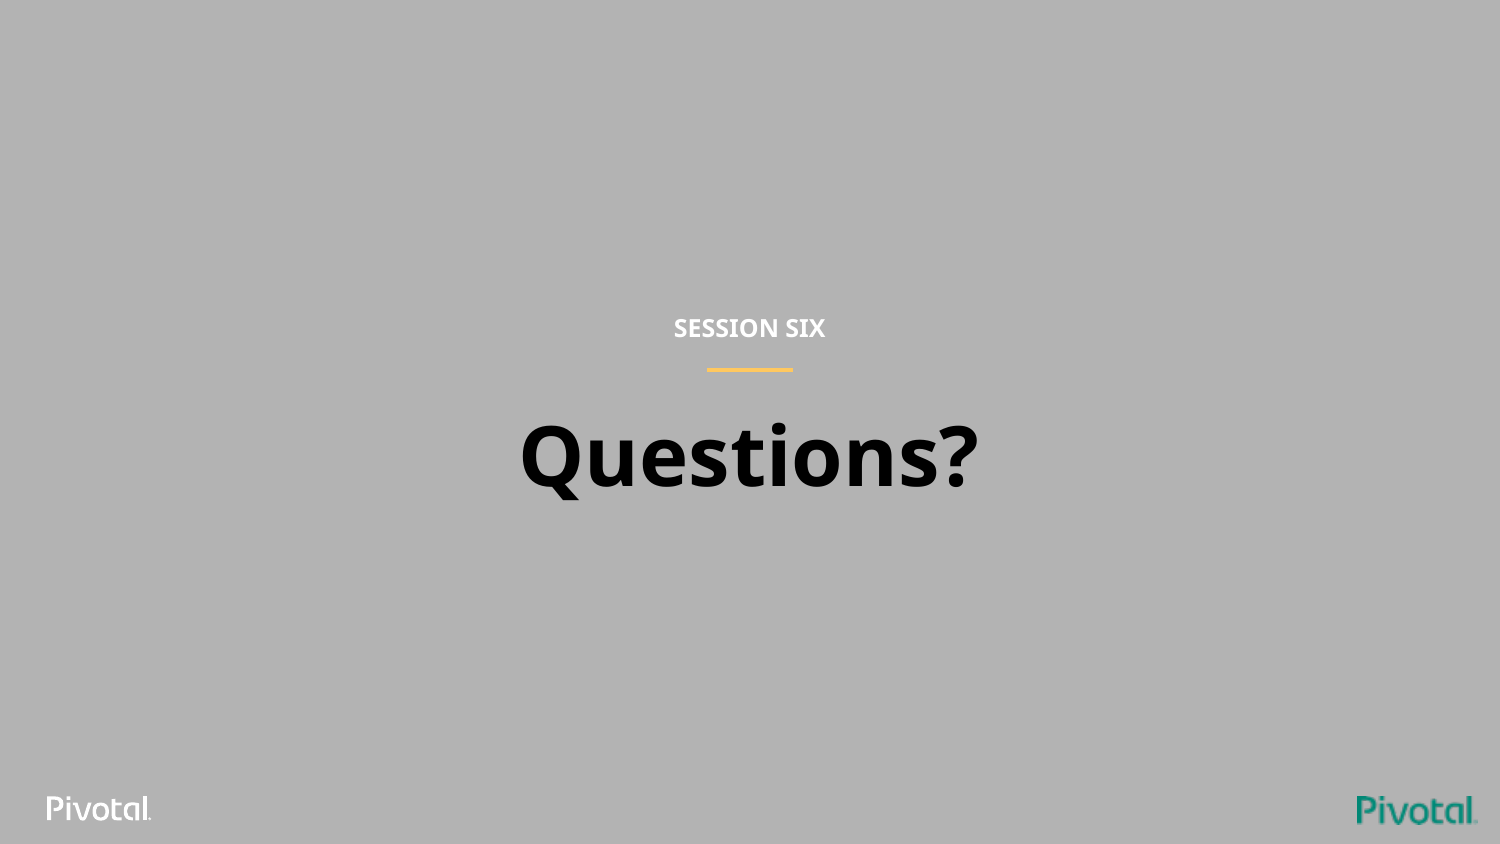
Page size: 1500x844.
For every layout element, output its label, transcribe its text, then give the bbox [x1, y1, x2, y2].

title Questions? [109, 387, 1389, 668]
picture [1357, 796, 1478, 825]
subtitle SESSION SIX [285, 295, 1215, 358]
